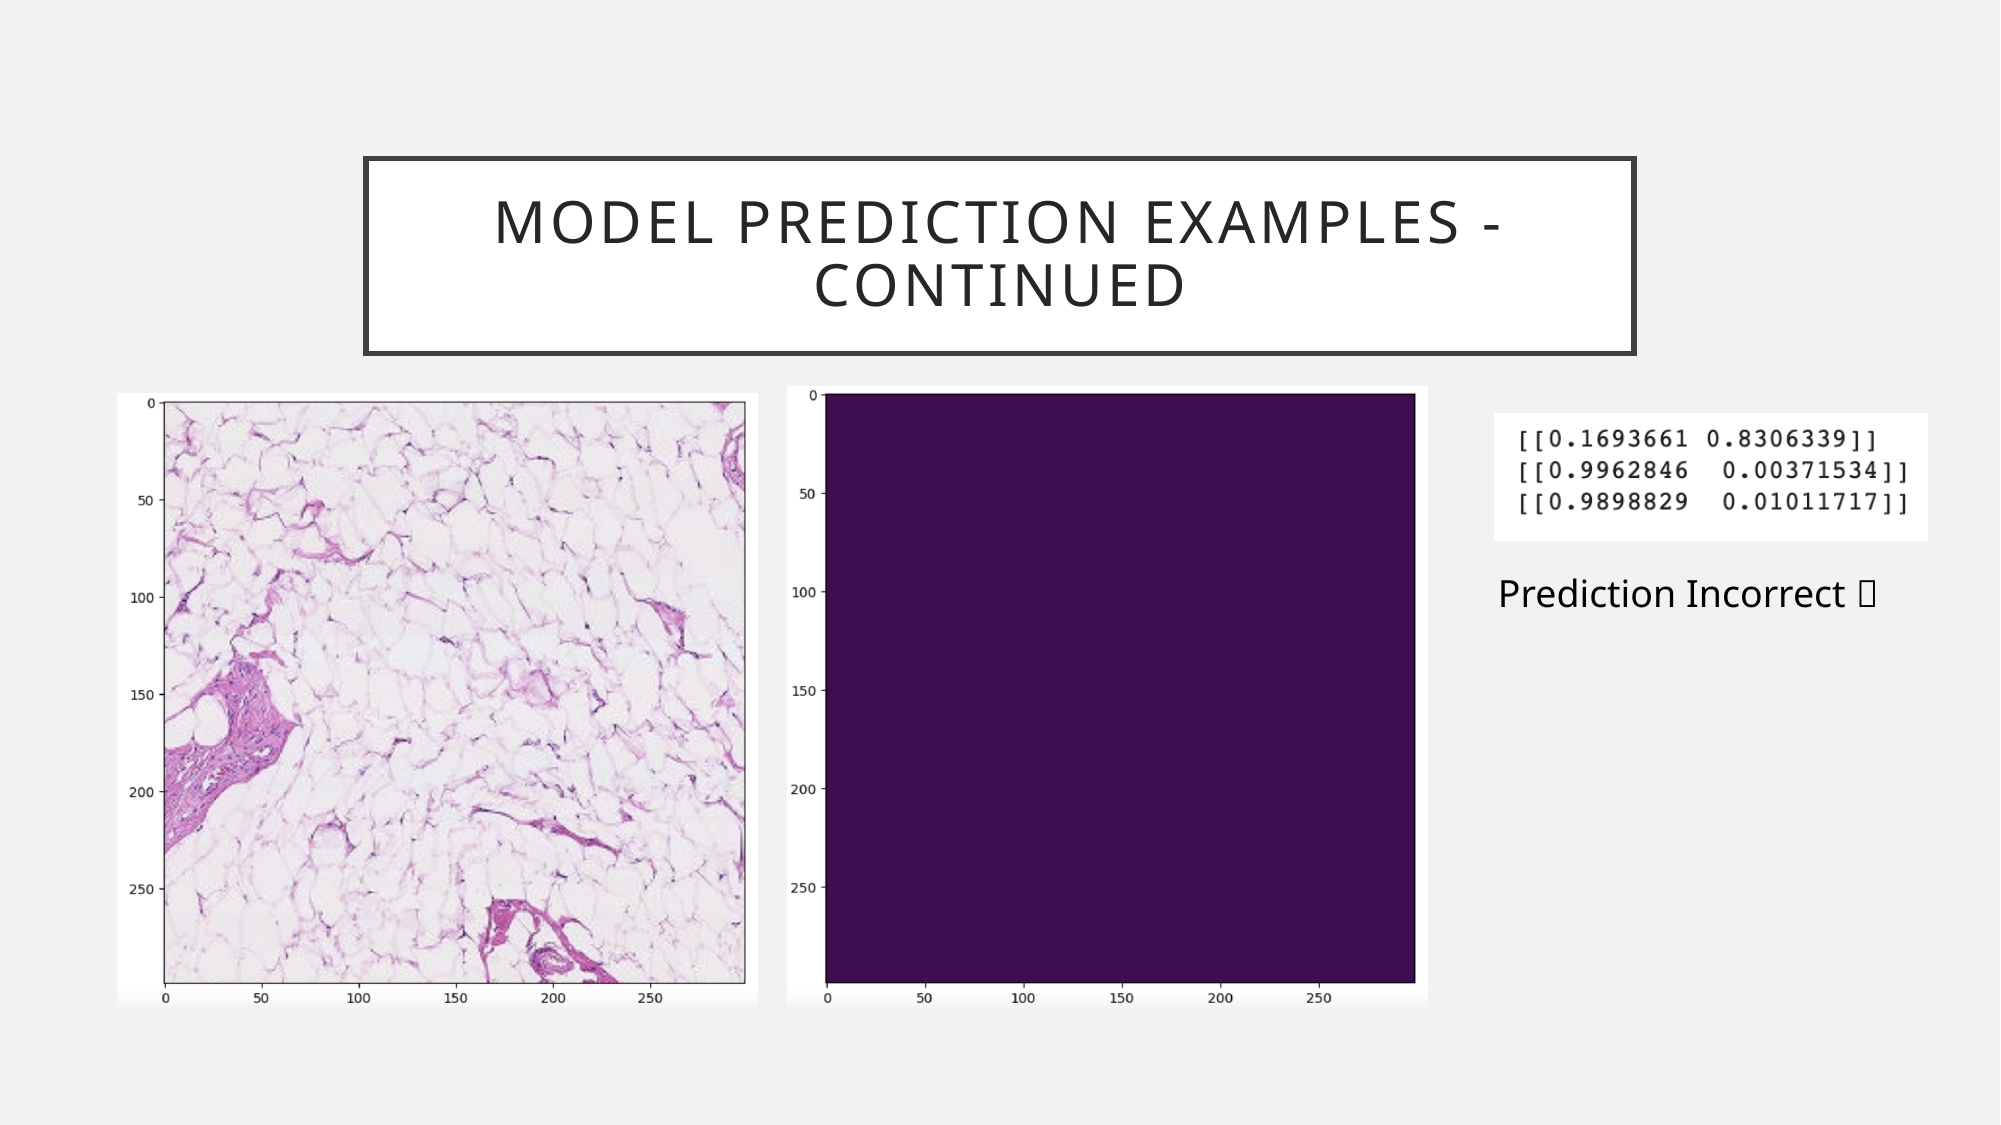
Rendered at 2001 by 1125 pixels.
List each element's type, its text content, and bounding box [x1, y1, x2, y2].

picture [117, 393, 758, 1012]
text_box Prediction Incorrect  [1483, 562, 1894, 623]
picture [787, 386, 1428, 1012]
title Model Prediction Examples - continued [363, 156, 1637, 356]
picture [1494, 413, 1928, 541]
